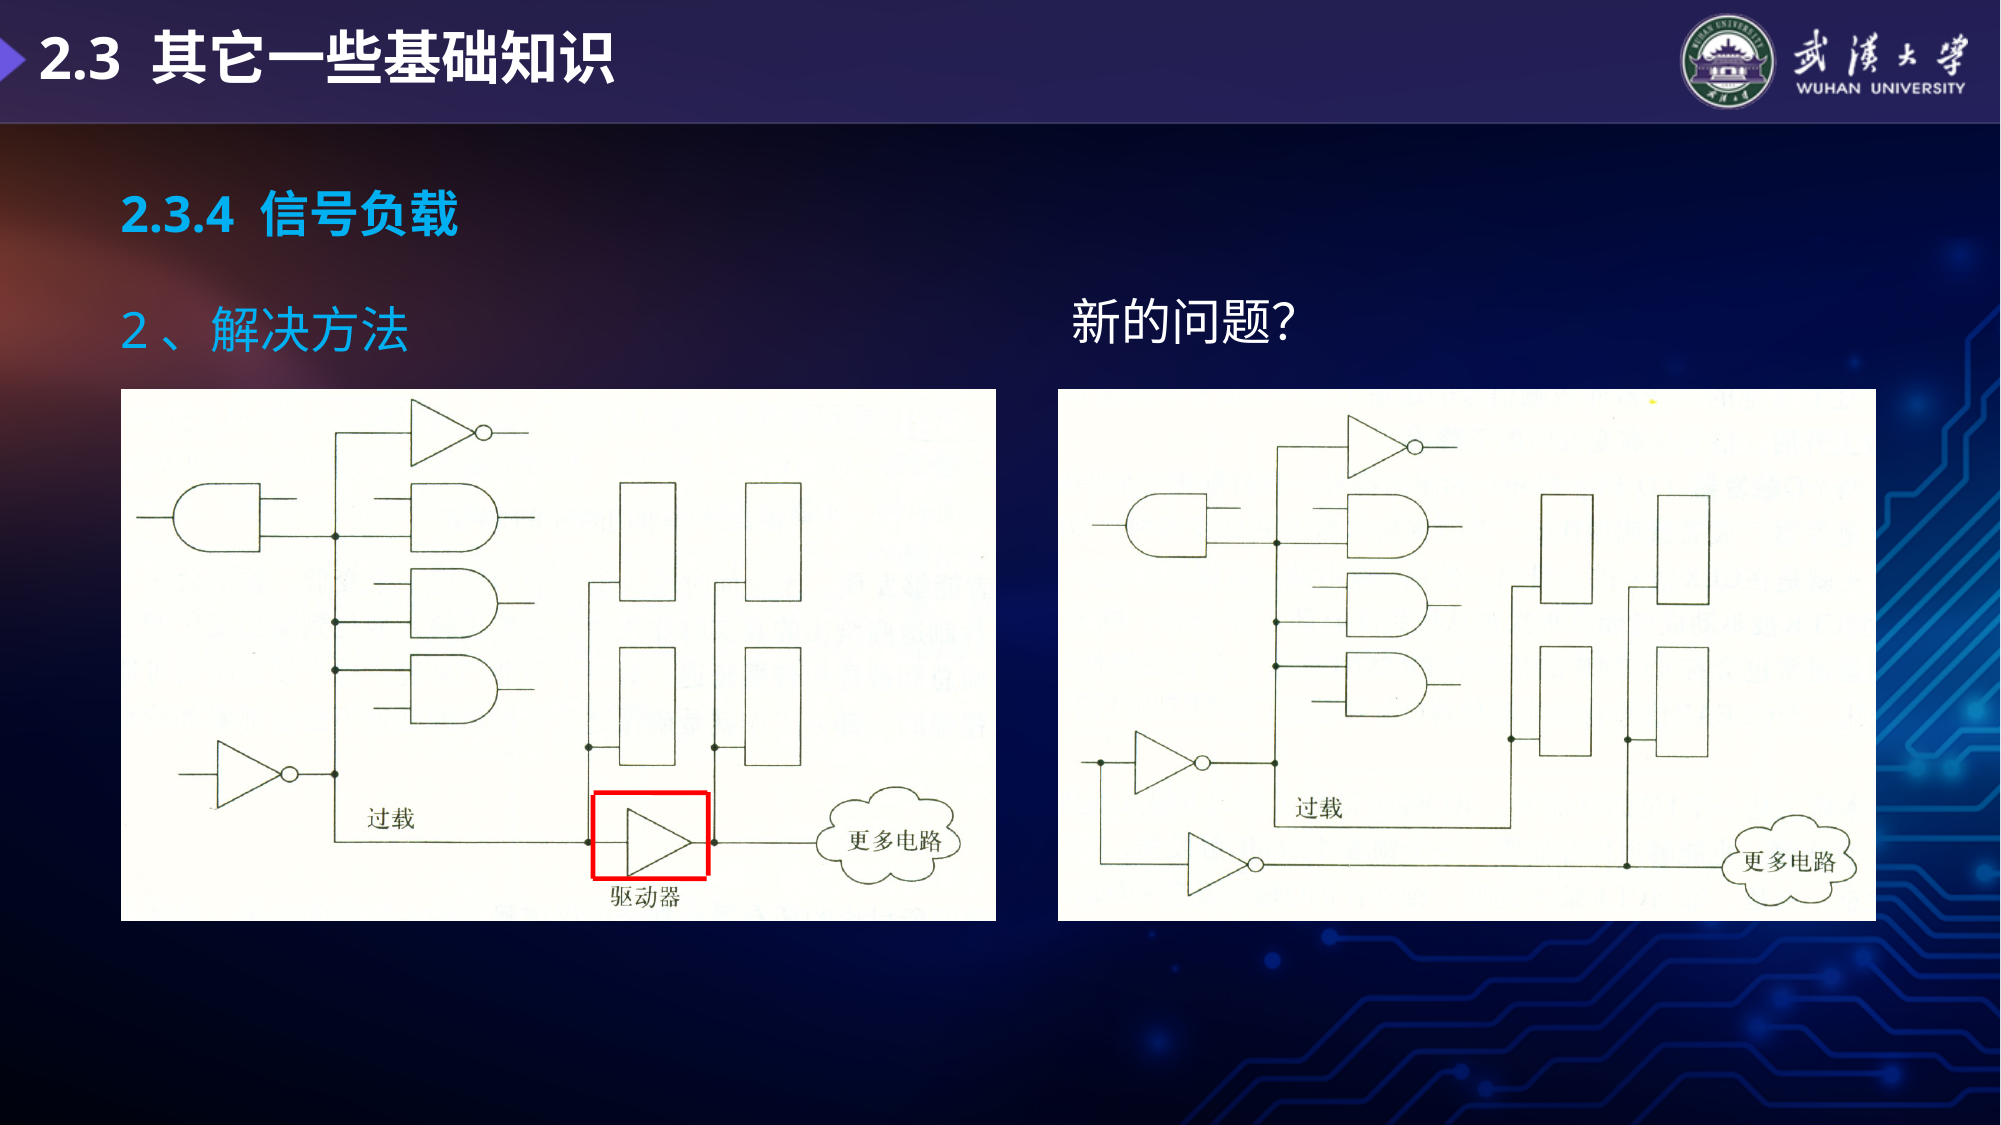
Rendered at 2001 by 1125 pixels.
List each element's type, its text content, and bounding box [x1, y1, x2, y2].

picture [0, 0, 2001, 1125]
title 2.3 其它一些基础知识 [23, 0, 1364, 122]
text_box 新的问题？ [1056, 282, 1377, 358]
text_box 2、解决方法 [105, 279, 788, 367]
text_box 2.3.4 信号负载 [105, 174, 475, 250]
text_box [121, 389, 996, 921]
